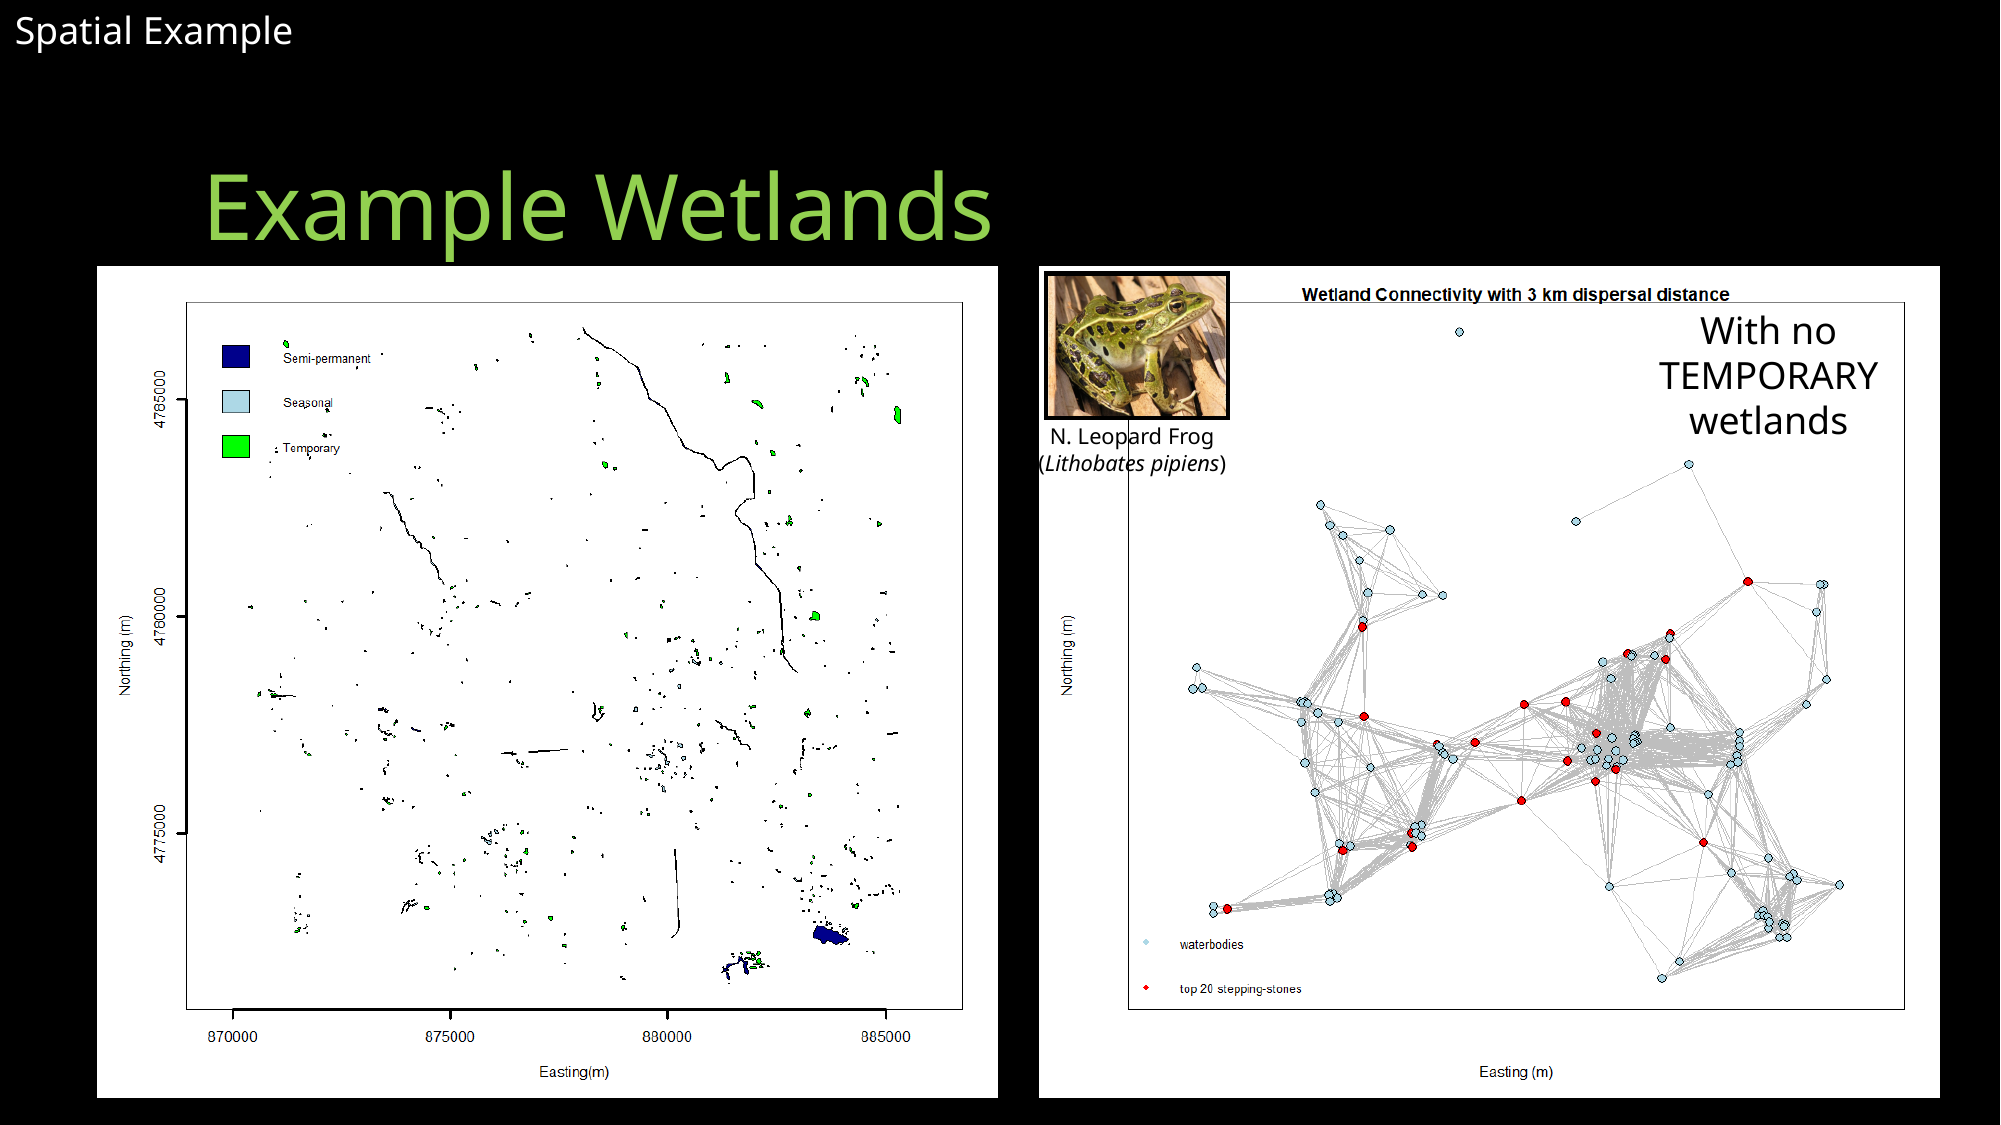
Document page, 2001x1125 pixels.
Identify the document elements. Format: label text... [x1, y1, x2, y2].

picture [1038, 266, 1940, 1099]
title Example Wetlands [187, 99, 1808, 323]
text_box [1021, 275, 1243, 487]
picture [97, 266, 998, 1099]
text_box Spatial Example [0, 0, 431, 60]
